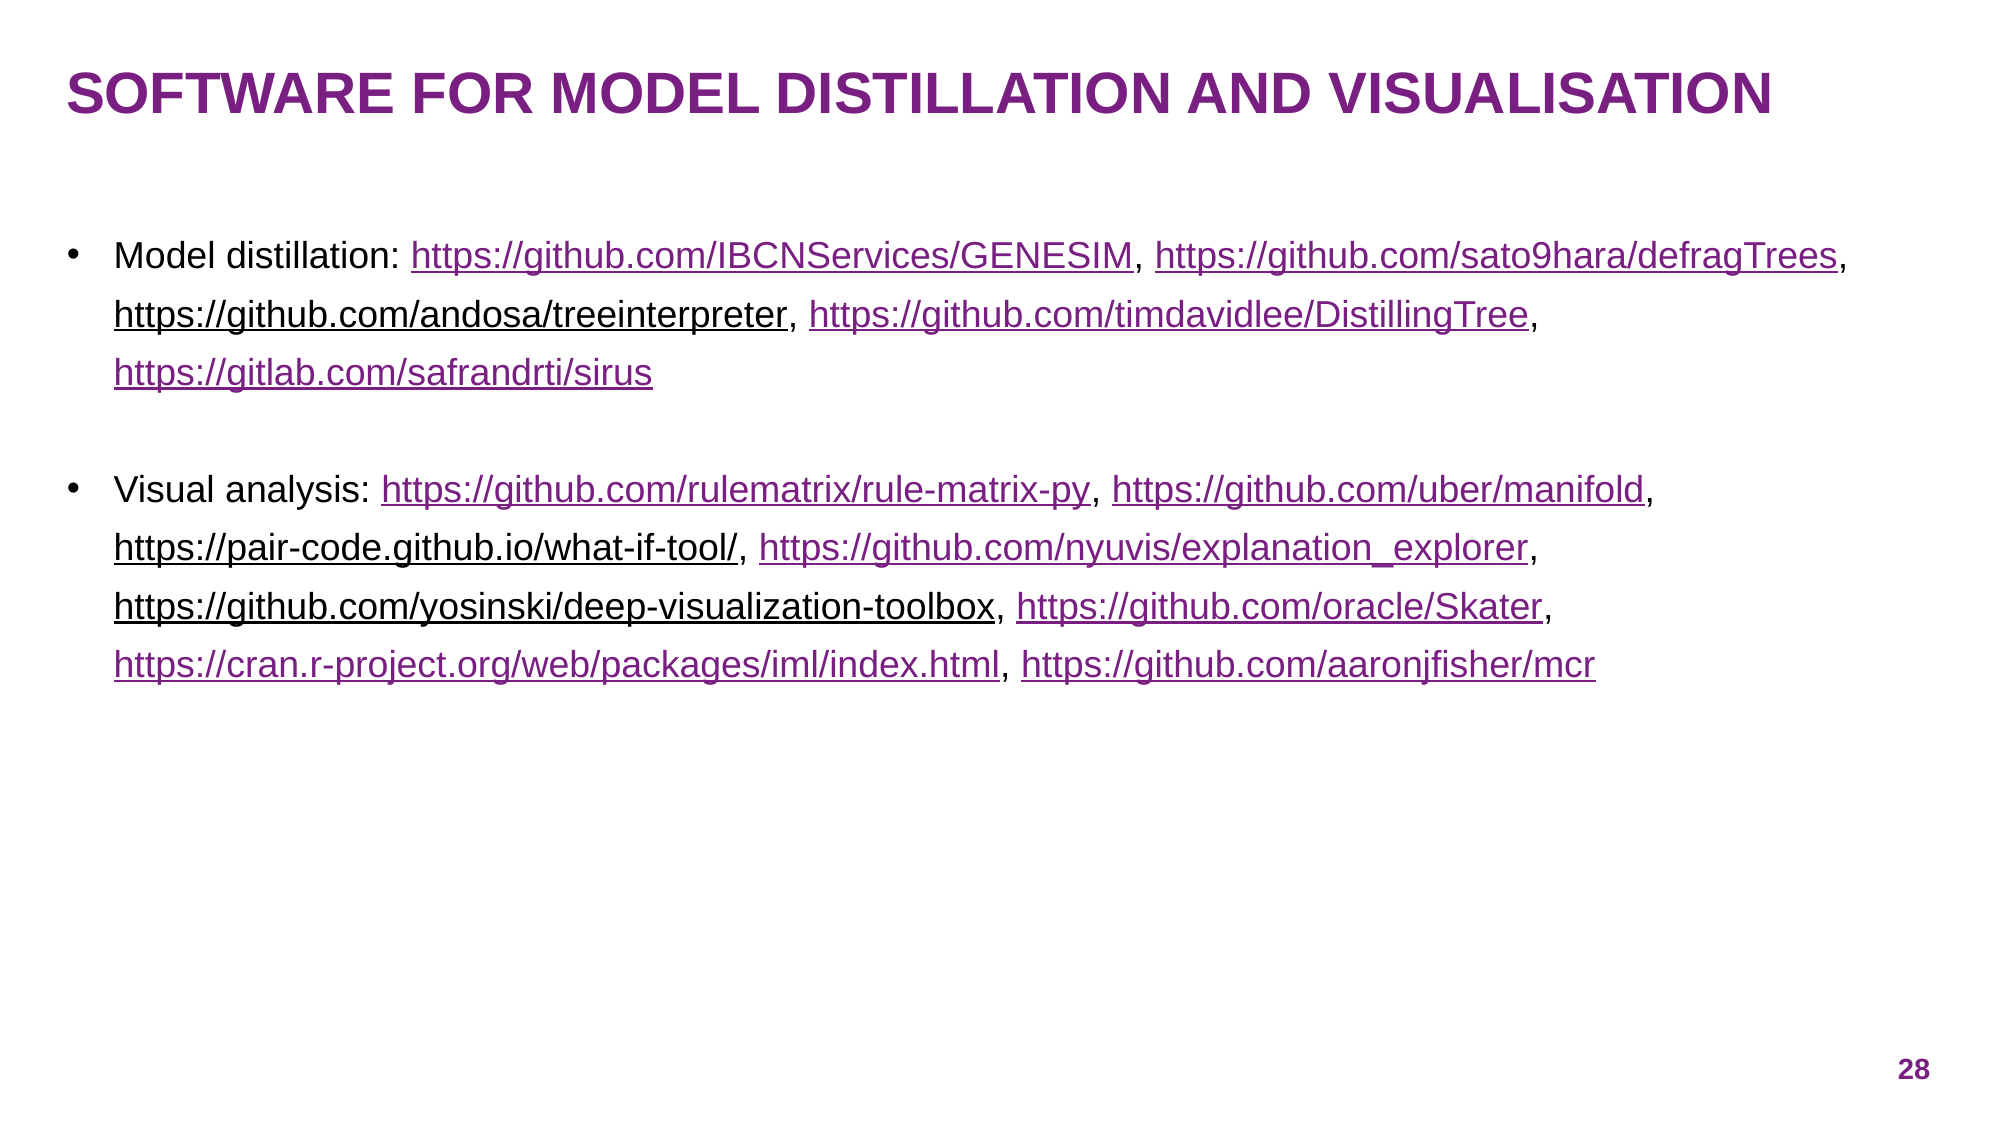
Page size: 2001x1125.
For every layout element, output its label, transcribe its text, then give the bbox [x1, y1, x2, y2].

title Software for model distillation and visualisation [66, 43, 1929, 126]
slide_number 28 [1897, 1053, 1953, 1086]
list Model distillation: https://github.com/IBCNServices/GENESIM, https://github.com/sato9hara/defragTrees, https://github.com/andosa/treeinterpreter, https://github.com/timdavidlee/DistillingTree, https://gitlab.com/safrandrti/sirus Visual analysis: https://github.com/rulematrix/rule-matrix-py, https://github.com/uber/manifold, https://pair-code.github.io/what-if-tool/, https://github.com/nyuvis/explanation_explorer, https://github.com/yosinski/deep-visualization-toolbox, https://github.com/oracle/Skater, https://cran.r-project.org/web/packages/iml/index.html, https://github.com/aaronjfisher/mcr [66, 217, 1929, 1025]
